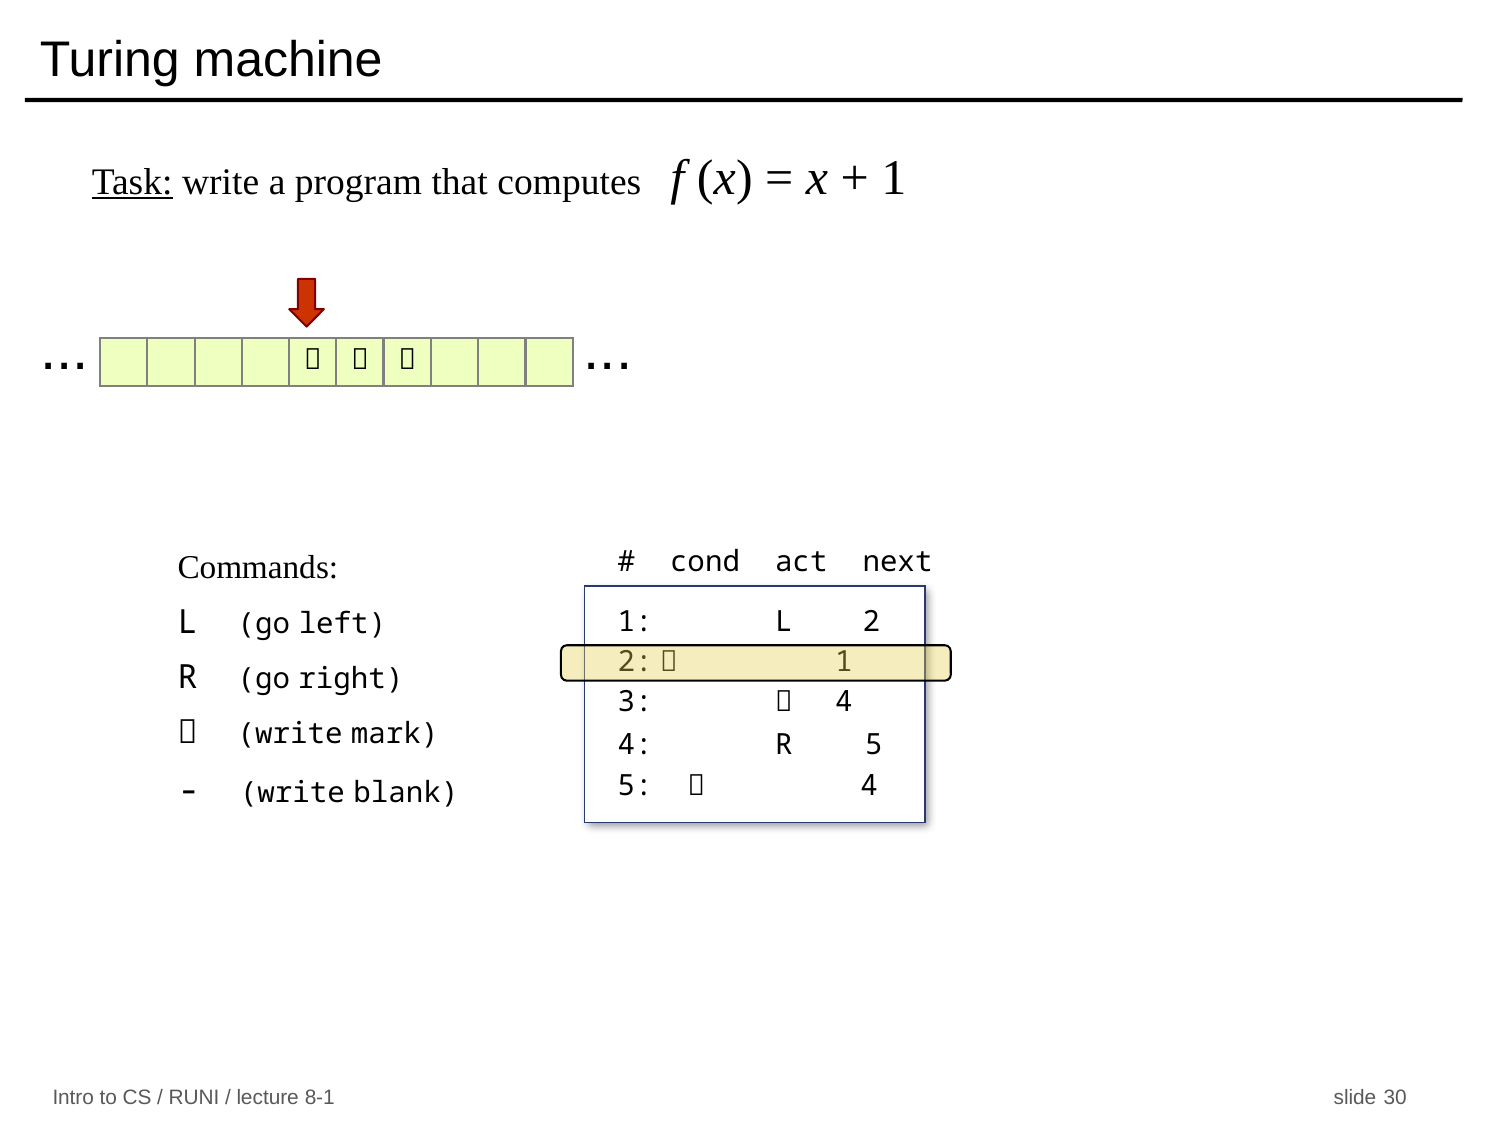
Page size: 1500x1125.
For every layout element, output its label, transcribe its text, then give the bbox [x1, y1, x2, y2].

text_box [560, 645, 951, 681]
text_box # cond act next [584, 538, 939, 587]
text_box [40, 326, 632, 386]
text_box 1: L 2 2:  1 3:  4 4: R 5 5:  4 [584, 587, 925, 645]
text_box [289, 278, 324, 324]
text_box Commands: L (go left) R (go right)  (write mark) - (write blank) [162, 537, 486, 837]
title Turing machine [24, 12, 1463, 100]
text_box Task: write a program that computes f (x) = x + 1 [76, 137, 1388, 232]
text_box 1: L 2 2:  1 3:  4 4: R 5 5:  4 [584, 681, 925, 823]
